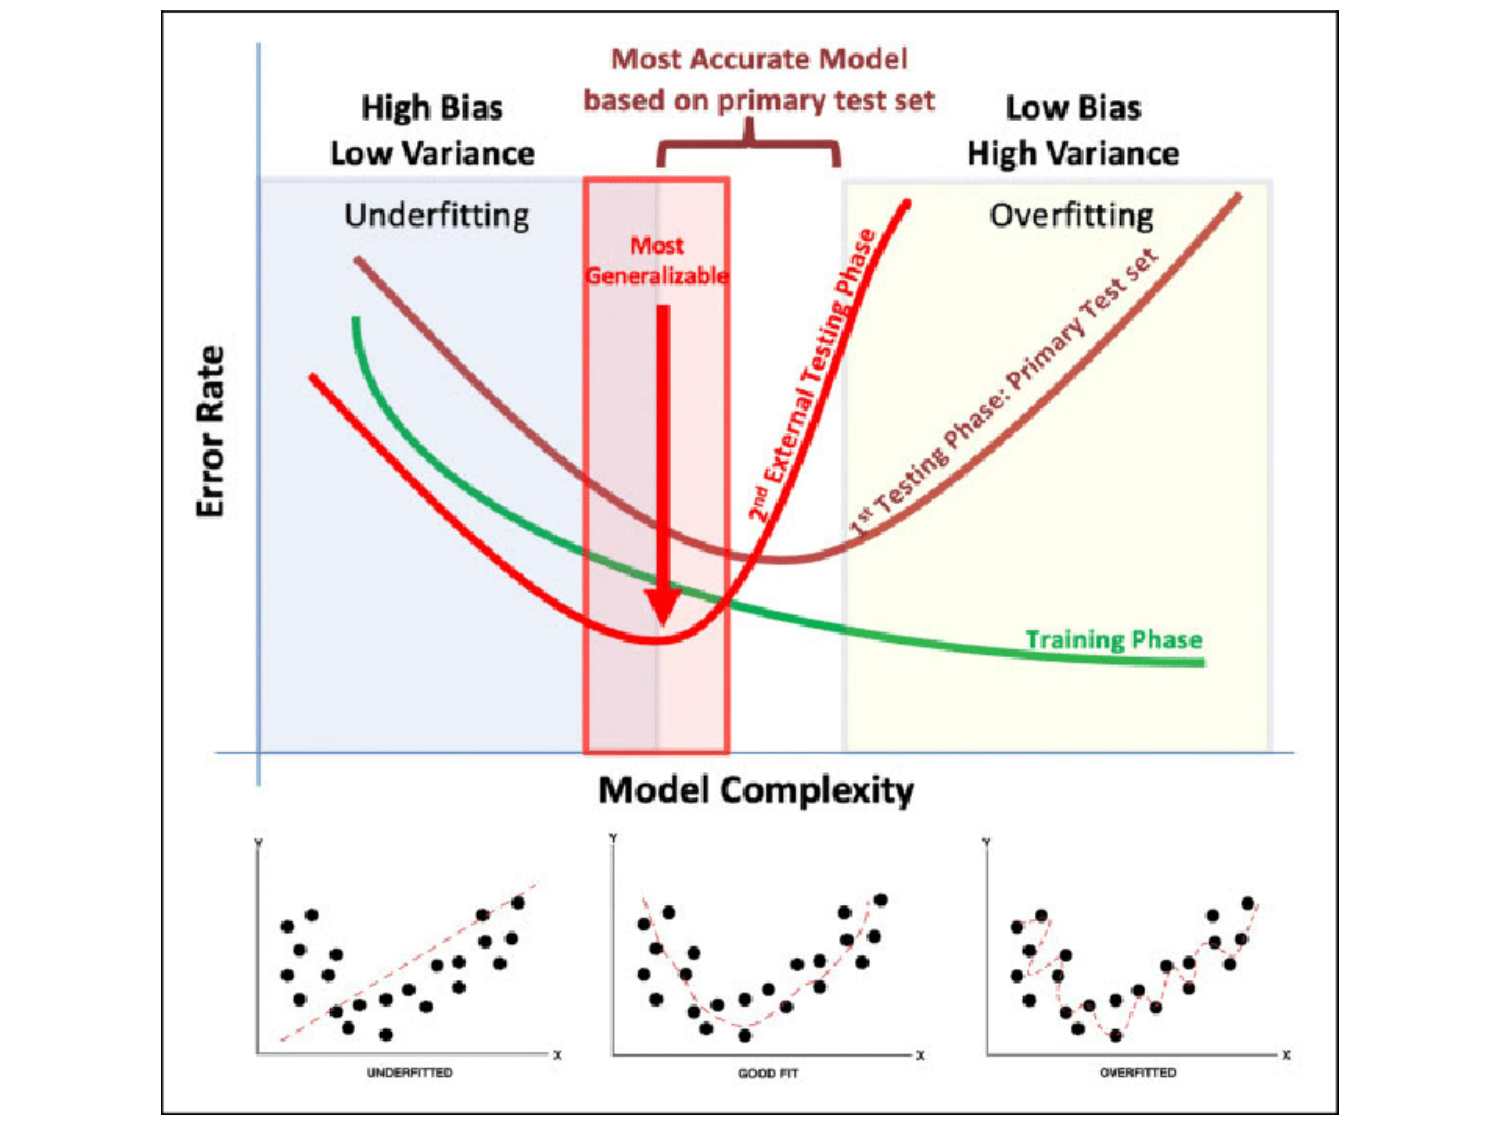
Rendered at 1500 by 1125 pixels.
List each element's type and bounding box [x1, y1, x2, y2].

picture [161, 9, 1339, 1115]
